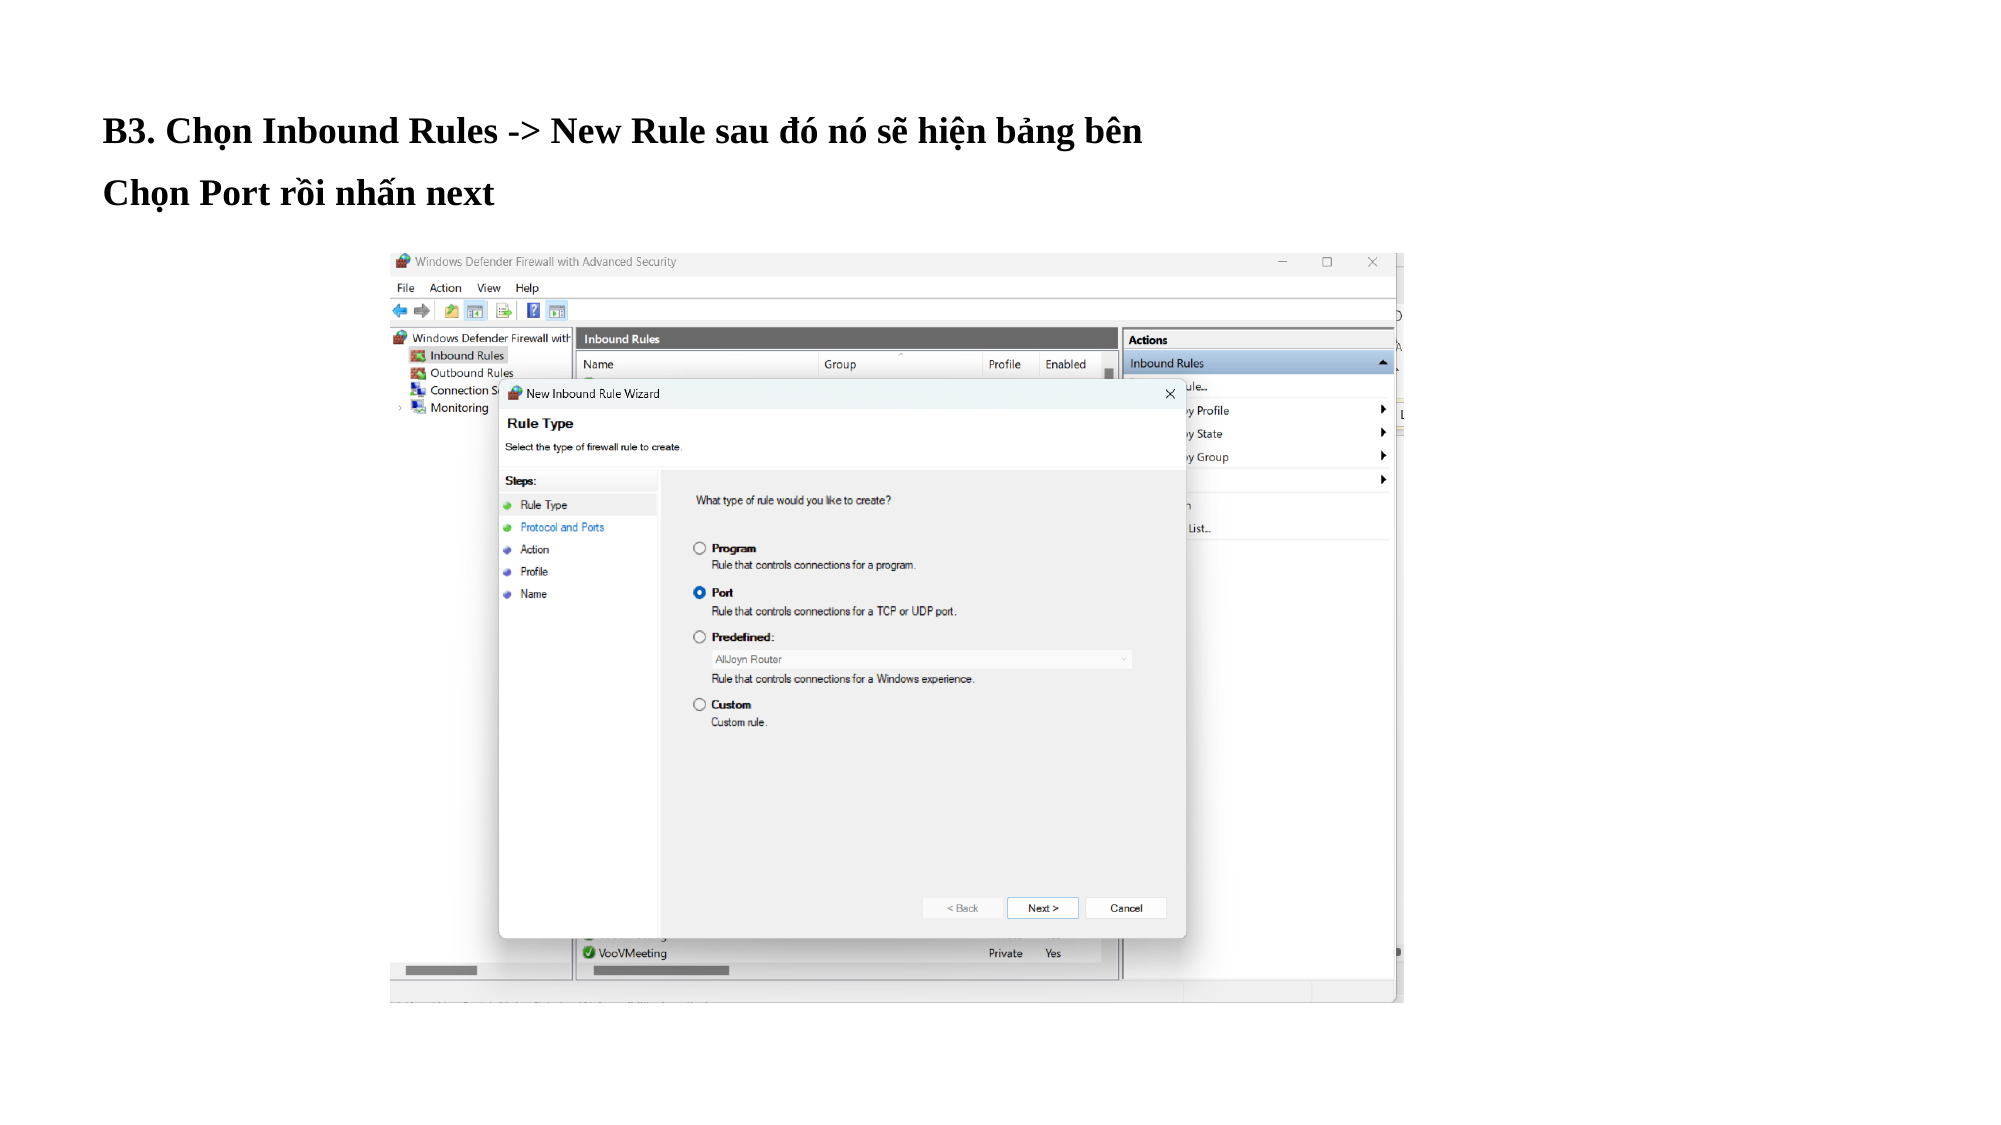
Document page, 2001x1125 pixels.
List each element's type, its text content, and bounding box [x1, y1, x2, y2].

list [390, 253, 1404, 1004]
list B3. Chọn Inbound Rules -> New Rule sau đó nó sẽ hiện bảng bên Chọn Port rồi nhấn next [87, 103, 1404, 730]
